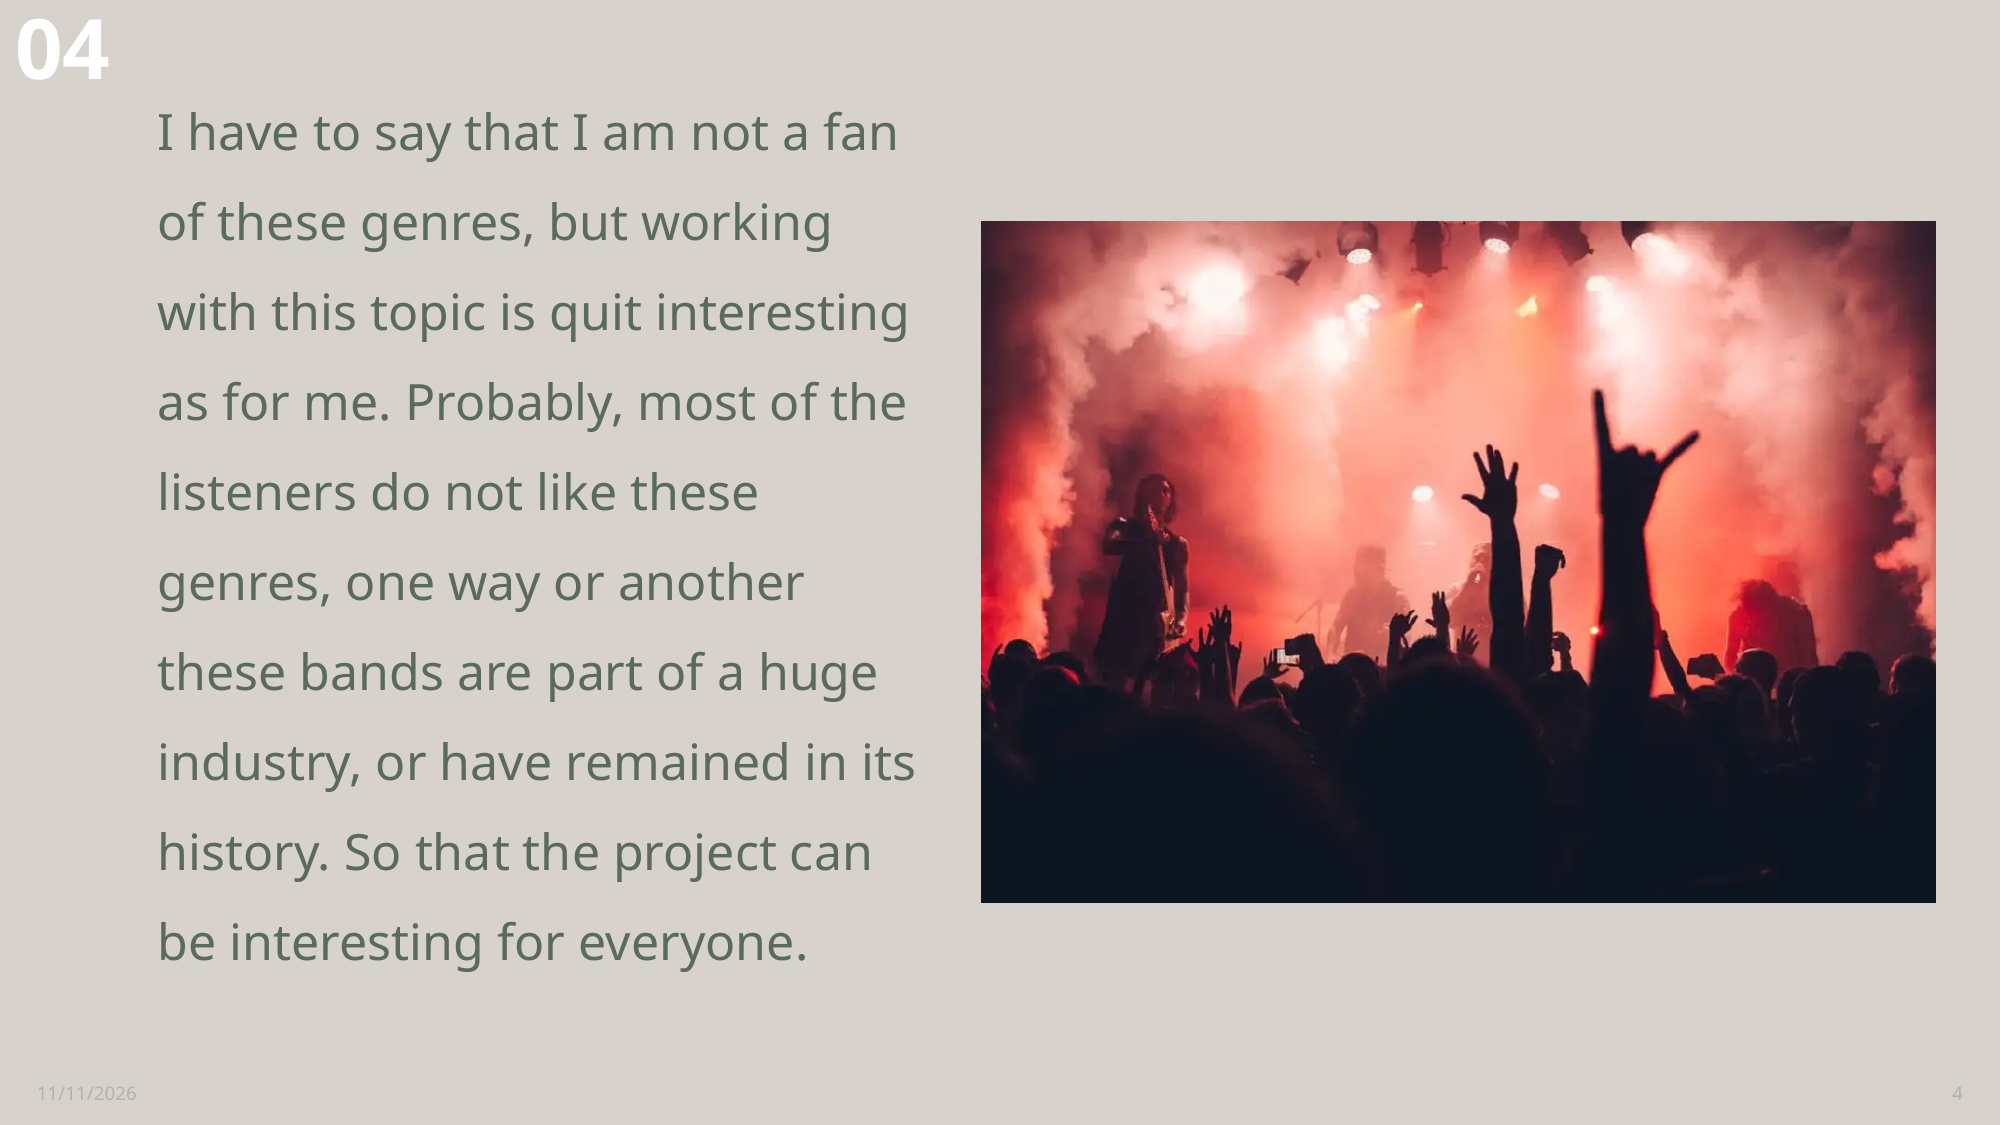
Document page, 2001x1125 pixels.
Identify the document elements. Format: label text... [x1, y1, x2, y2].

picture [981, 221, 1936, 903]
slide_number 4 [1528, 1064, 1979, 1124]
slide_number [21, 1064, 472, 1124]
list 04 [0, 0, 485, 219]
list I have to say that I am not a fan of these genres, but working with this topic is quit interesting as for me. Probably, most of the listeners do not like these genres, one way or another these bands are part of a huge industry, or have remained in its history. So that the project can be interesting for everyone. [142, 63, 955, 1062]
